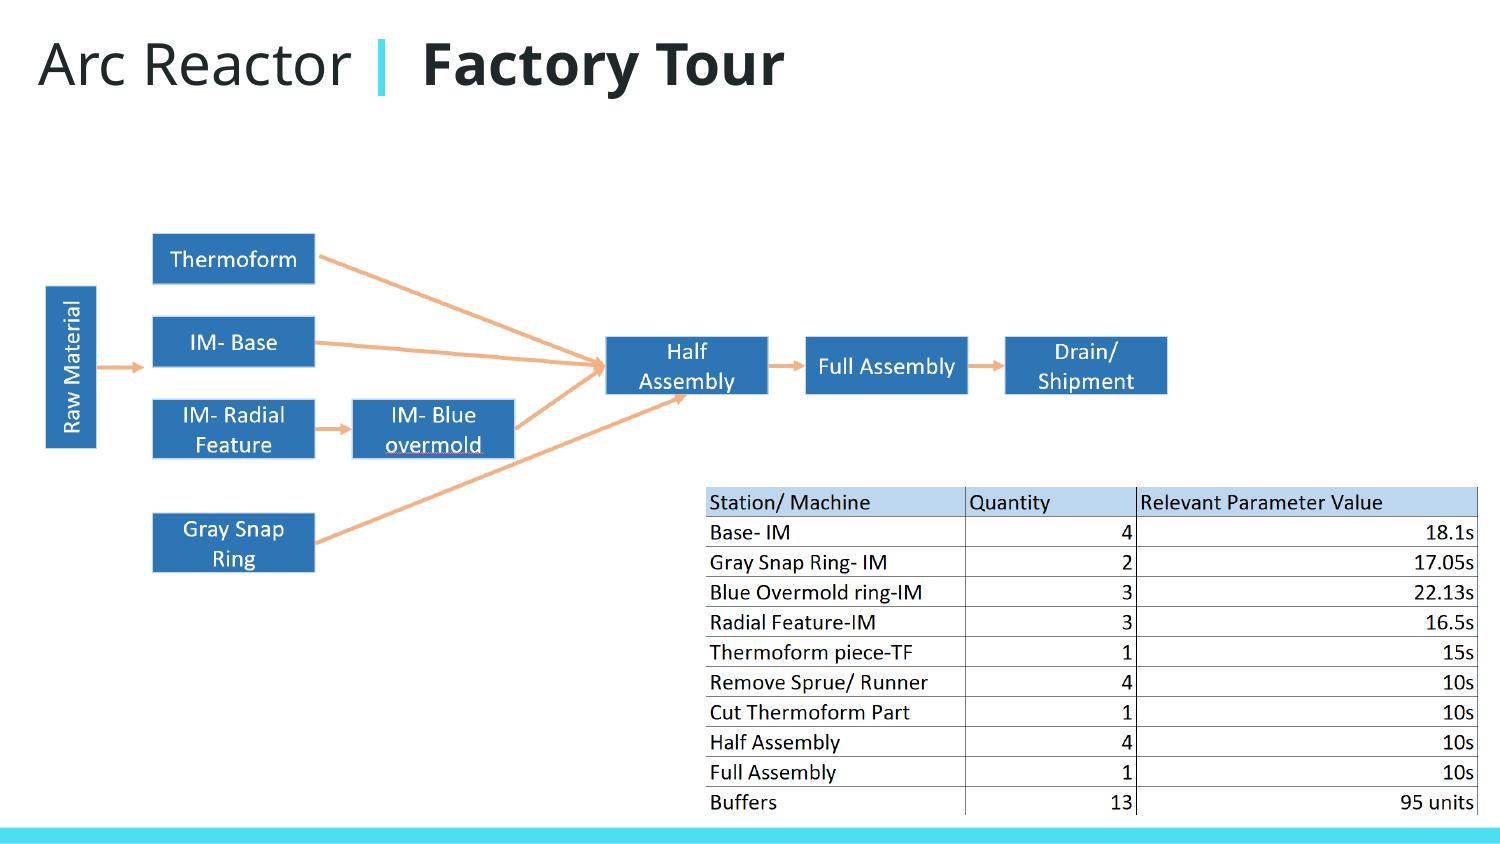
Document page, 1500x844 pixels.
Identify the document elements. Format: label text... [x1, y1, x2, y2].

picture [31, 121, 1479, 816]
title Factory Tour [406, 12, 812, 120]
title Arc Reactor [17, 12, 374, 123]
